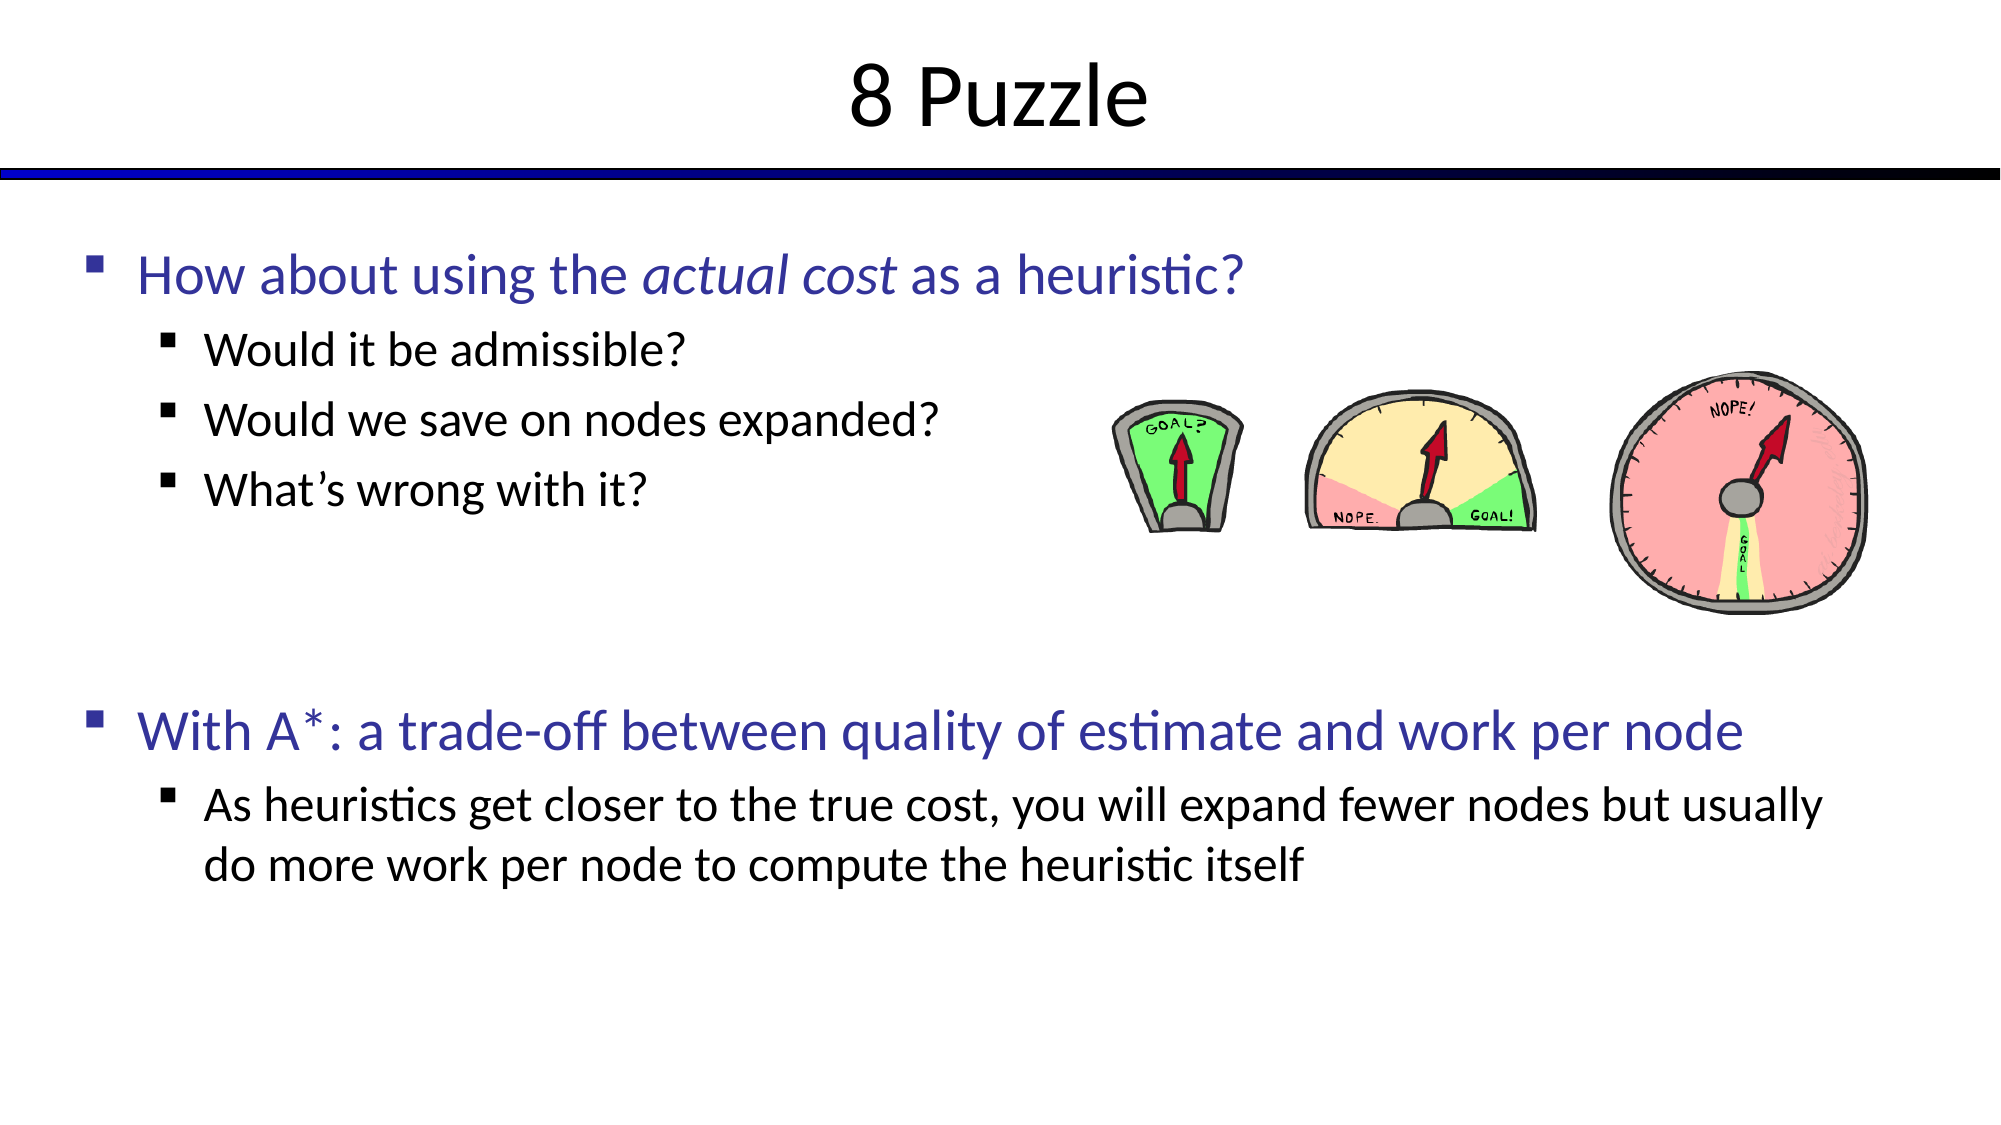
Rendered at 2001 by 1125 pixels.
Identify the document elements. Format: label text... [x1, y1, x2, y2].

picture [1075, 308, 1901, 626]
title 8 Puzzle [0, 0, 2000, 184]
list How about using the actual cost as a heuristic? Would it be admissible? Would we save on nodes expanded? What’s wrong with it? With A*: a trade-off between quality of estimate and work per node As heuristics get closer to the true cost, you will expand fewer nodes but usually do more work per node to compute the heuristic itself [66, 228, 1888, 1006]
